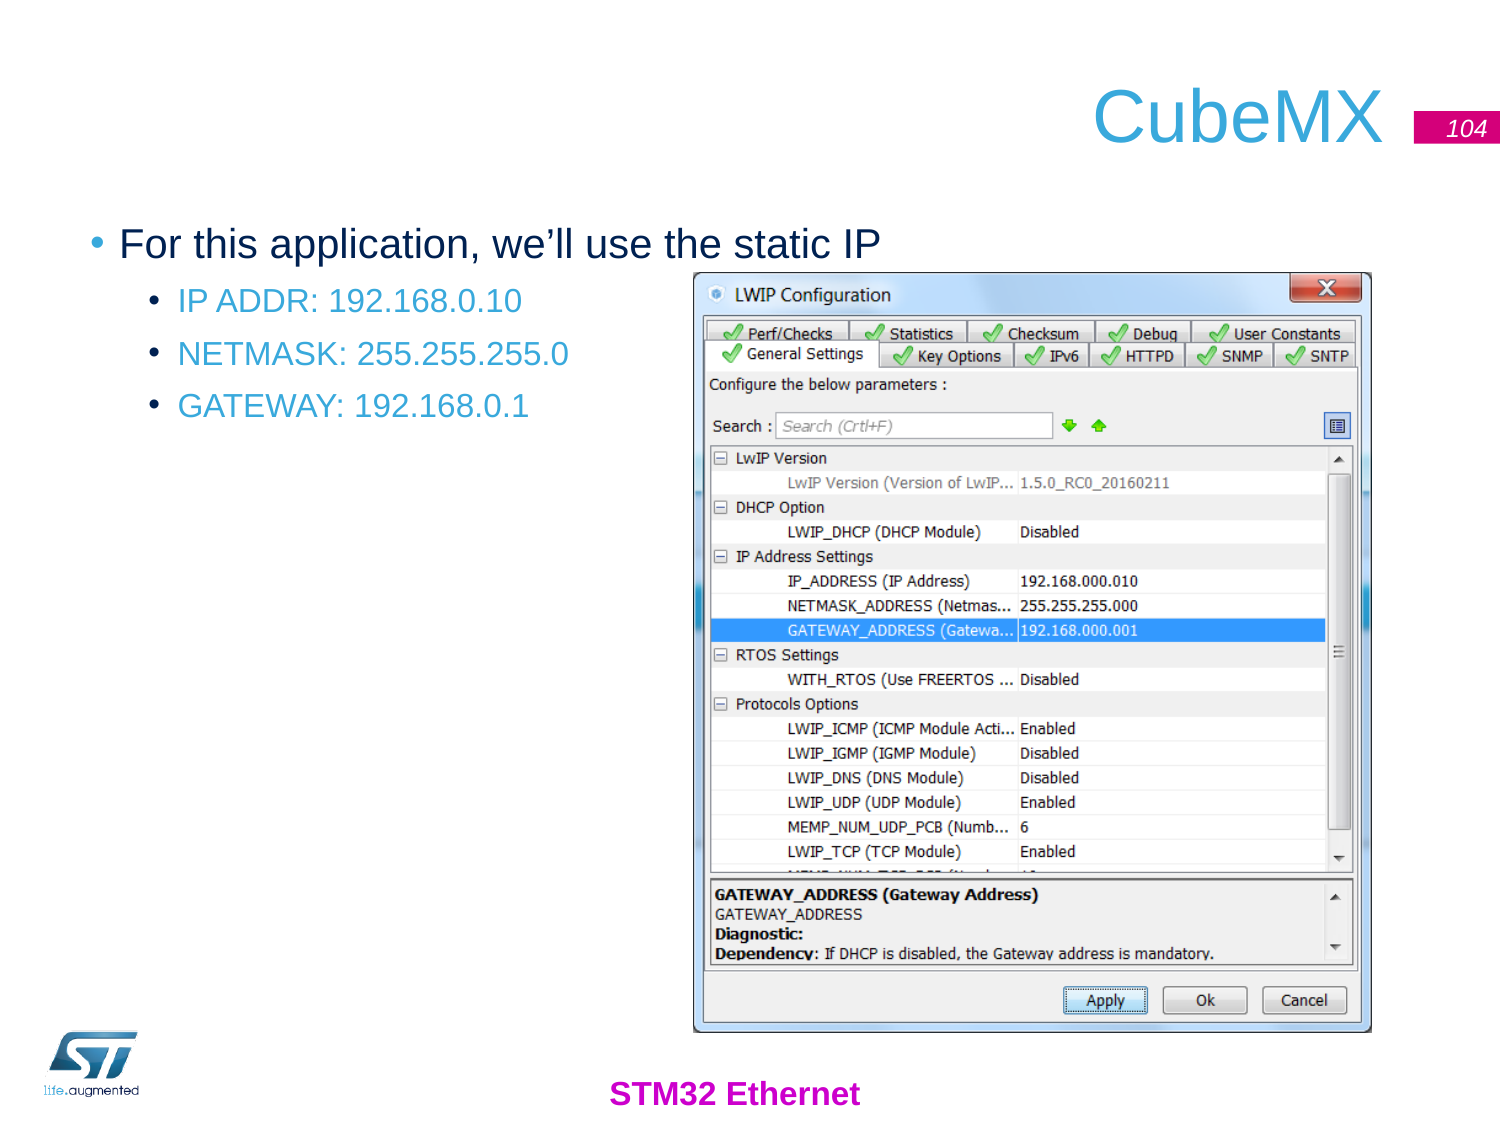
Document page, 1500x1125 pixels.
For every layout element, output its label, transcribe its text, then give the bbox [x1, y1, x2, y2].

slide_number 104 [1413, 111, 1500, 144]
picture [692, 271, 1372, 1034]
title CubeMX [75, 19, 1400, 207]
picture [36, 1022, 147, 1103]
list For this application, we’ll use the static IP IP ADDR: 192.168.0.10 NETMASK: 255.255.255.0 GATEWAY: 192.168.0.1 [75, 209, 1425, 435]
